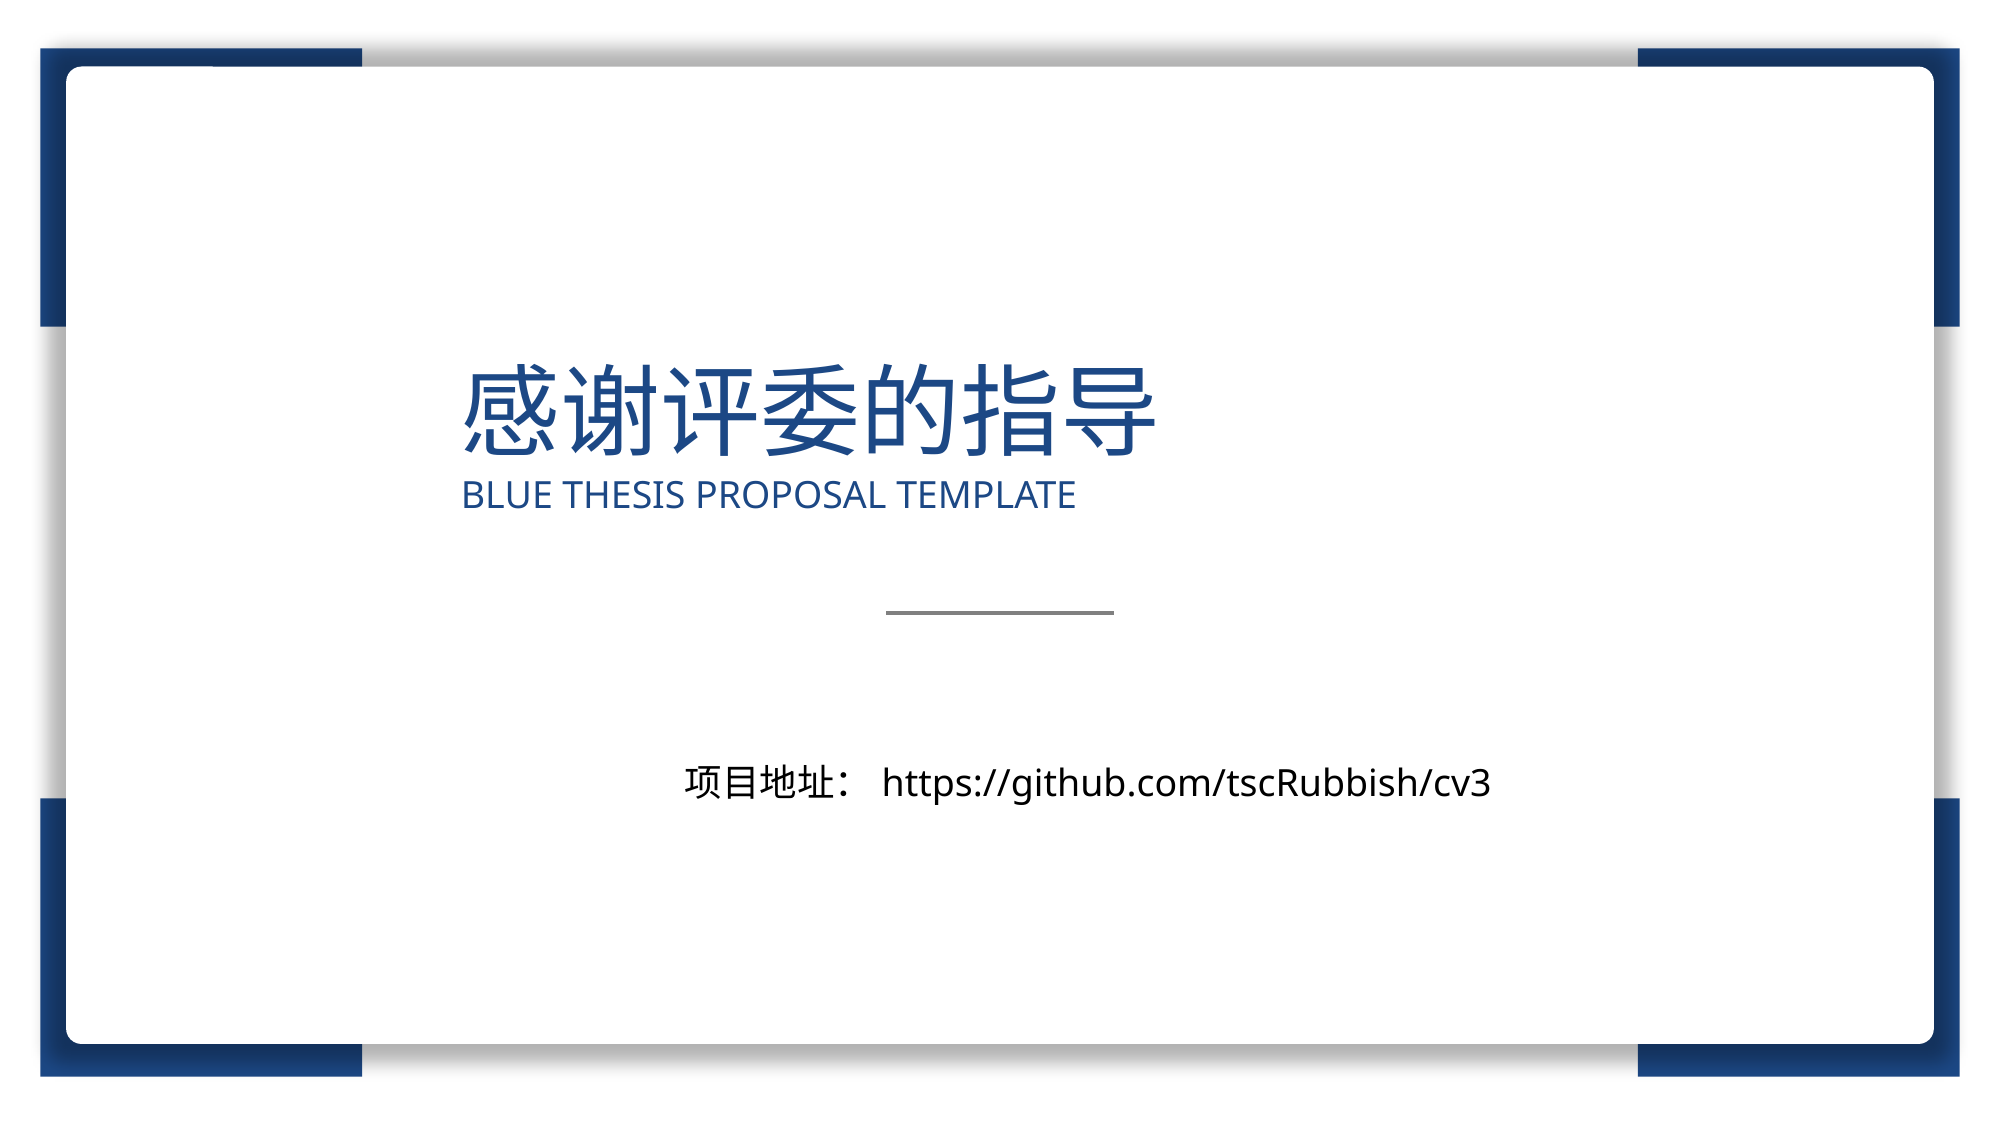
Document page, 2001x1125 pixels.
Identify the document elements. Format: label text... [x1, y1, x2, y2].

text_box 项目地址：https://github.com/tscRubbish/cv3 [670, 752, 1631, 812]
text_box [65, 65, 1935, 1046]
text_box 感谢评委的指导 [445, 341, 1554, 463]
text_box BLUE THESIS PROPOSAL TEMPLATE [445, 463, 1554, 524]
text_box [1637, 1060, 1961, 1078]
text_box [39, 1057, 363, 1078]
